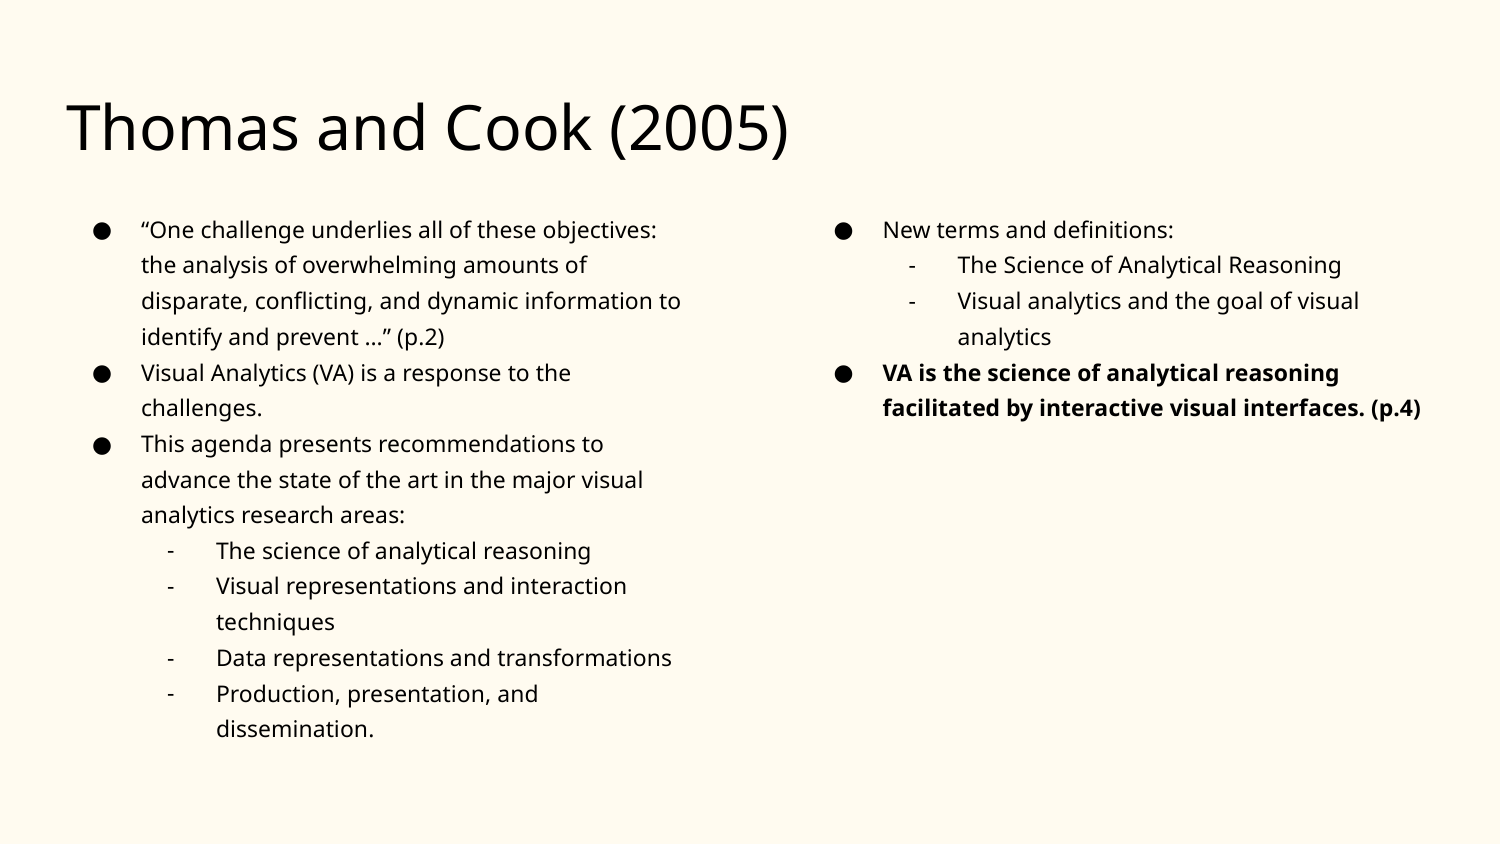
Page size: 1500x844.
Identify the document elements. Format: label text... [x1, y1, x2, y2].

title Thomas and Cook (2005) [51, 72, 1449, 174]
list New terms and definitions: The Science of Analytical Reasoning Visual analytics and the goal of visual analytics VA is the science of analytical reasoning facilitated by interactive visual interfaces. (p.4) [792, 192, 1449, 750]
list “One challenge underlies all of these objectives: the analysis of overwhelming amounts of disparate, conflicting, and dynamic information to identify and prevent …” (p.2) Visual Analytics (VA) is a response to the challenges. This agenda presents recommendations to advance the state of the art in the major visual analytics research areas: The science of analytical reasoning Visual representations and interaction techniques Data representations and transformations Production, presentation, and dissemination. [51, 192, 708, 750]
